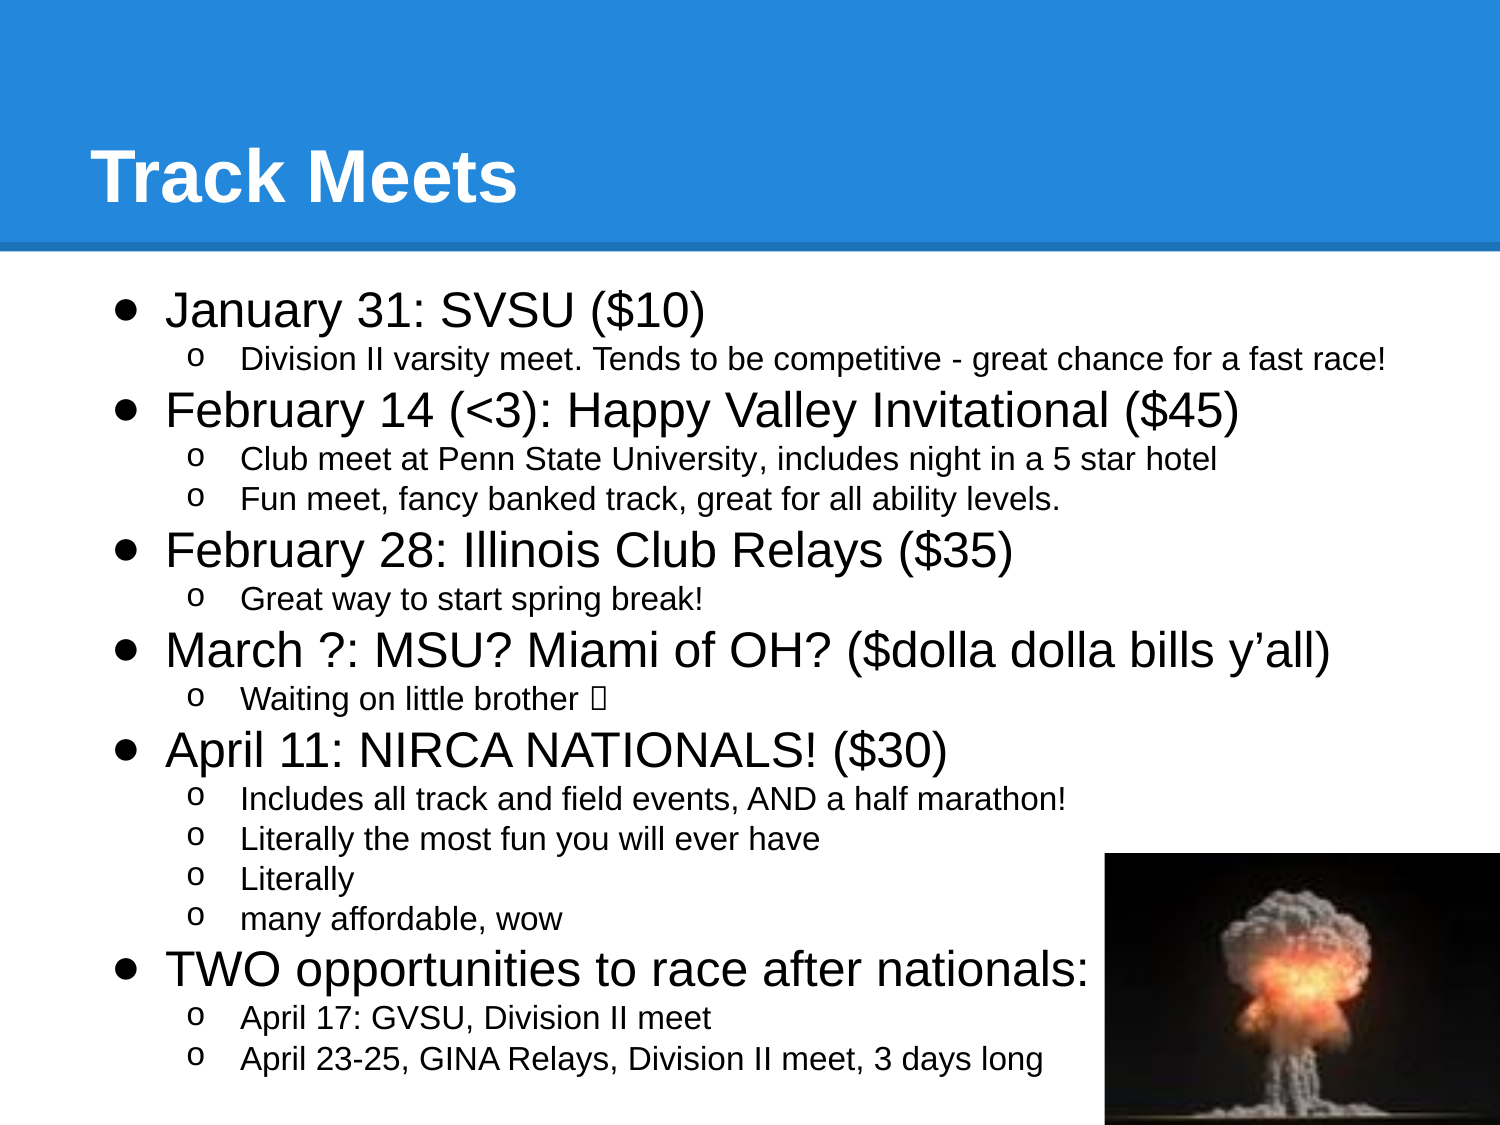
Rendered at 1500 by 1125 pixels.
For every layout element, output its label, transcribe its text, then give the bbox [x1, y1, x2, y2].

title Track Meets [75, 14, 1425, 233]
list January 31: SVSU ($10) Division II varsity meet. Tends to be competitive - great chance for a fast race! February 14 (<3): Happy Valley Invitational ($45) Club meet at Penn State University, includes night in a 5 star hotel Fun meet, fancy banked track, great for all ability levels. February 28: Illinois Club Relays ($35) Great way to start spring break! March ?: MSU? Miami of OH? ($dolla dolla bills y’all) Waiting on little brother  April 11: NIRCA NATIONALS! ($30) Includes all track and field events, AND a half marathon! Literally the most fun you will ever have Literally many affordable, wow TWO opportunities to race after nationals: April 17: GVSU, Division II meet April 23-25, GINA Relays, Division II meet, 3 days long [75, 262, 1500, 1092]
text_box [1104, 853, 1500, 1125]
